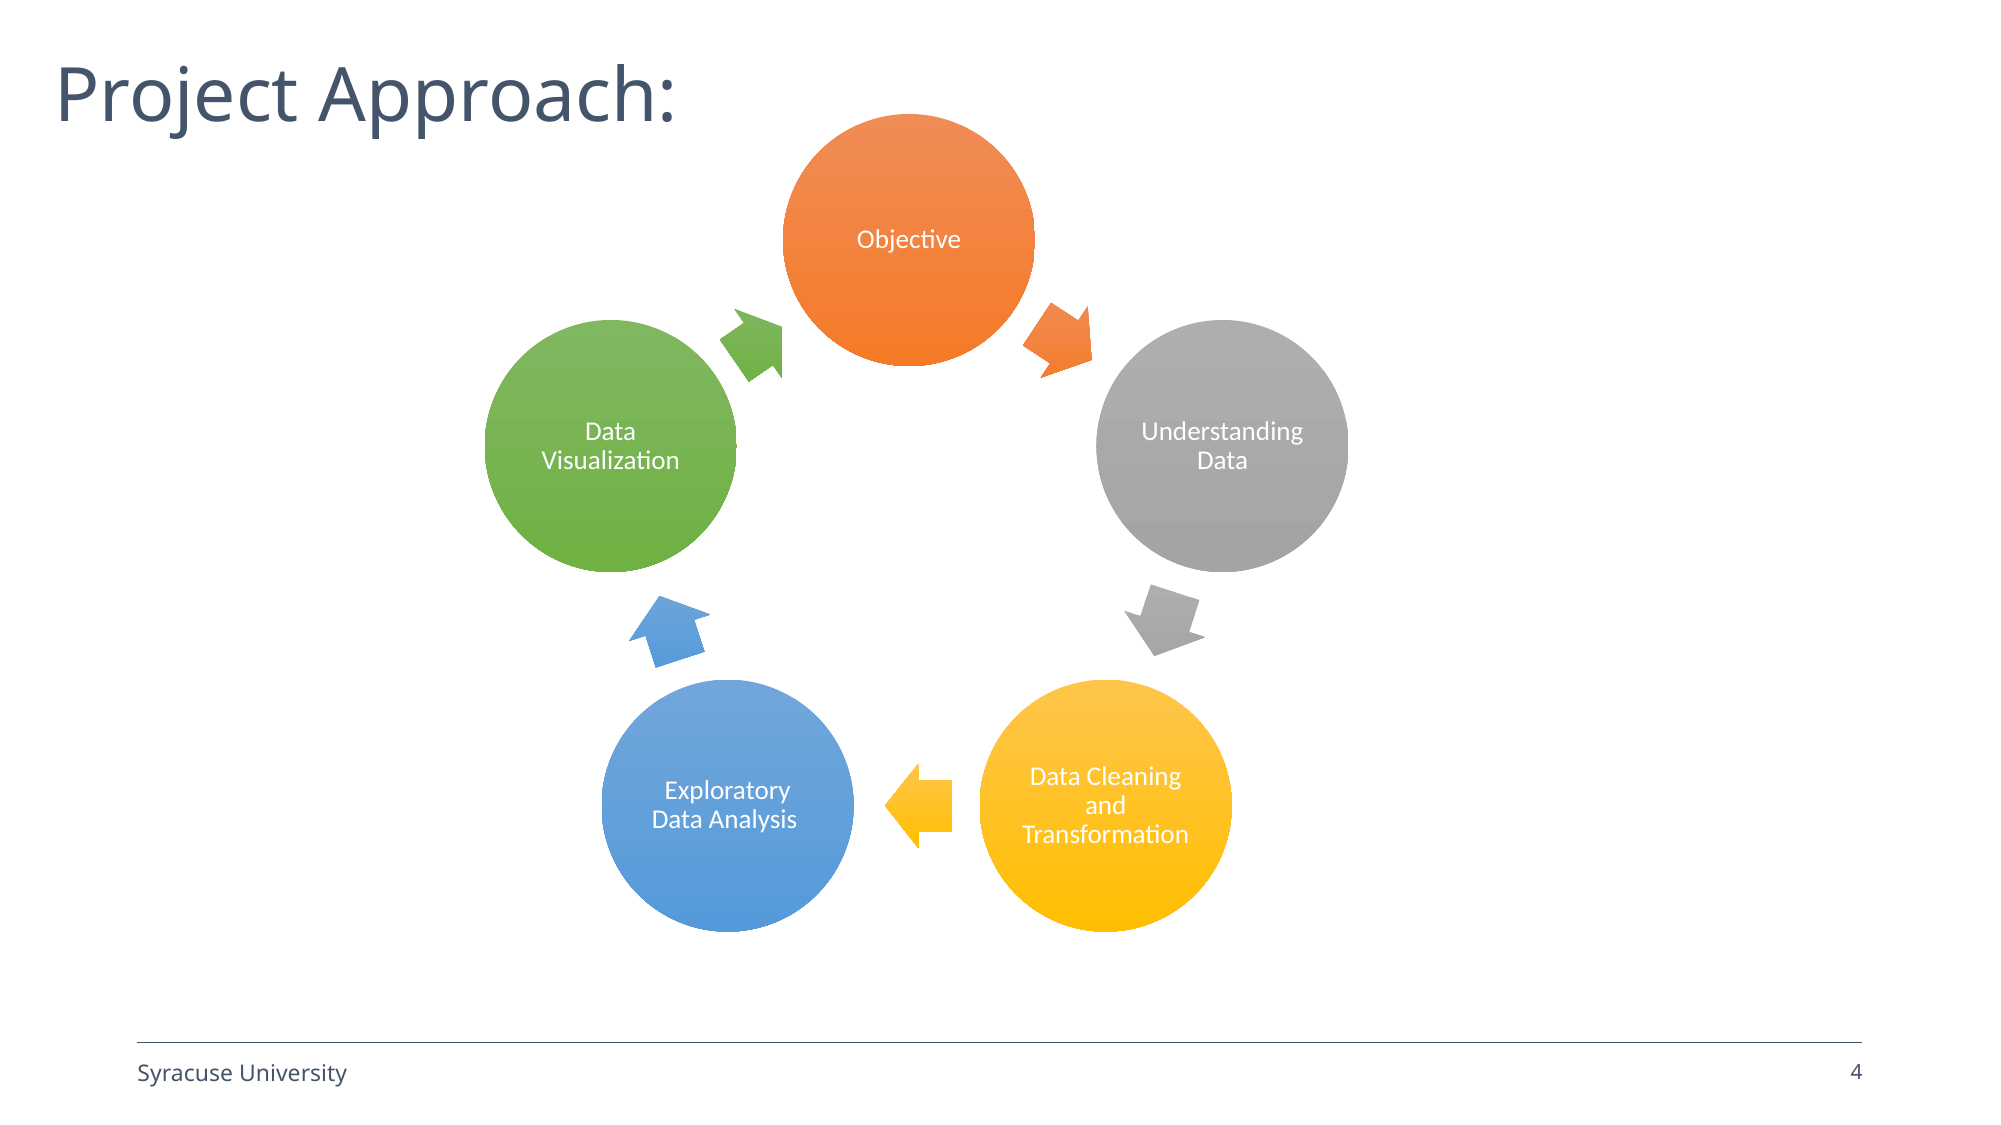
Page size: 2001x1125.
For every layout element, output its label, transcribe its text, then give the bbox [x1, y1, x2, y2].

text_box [234, 97, 1599, 932]
text_box Project Approach: [54, 0, 1780, 207]
